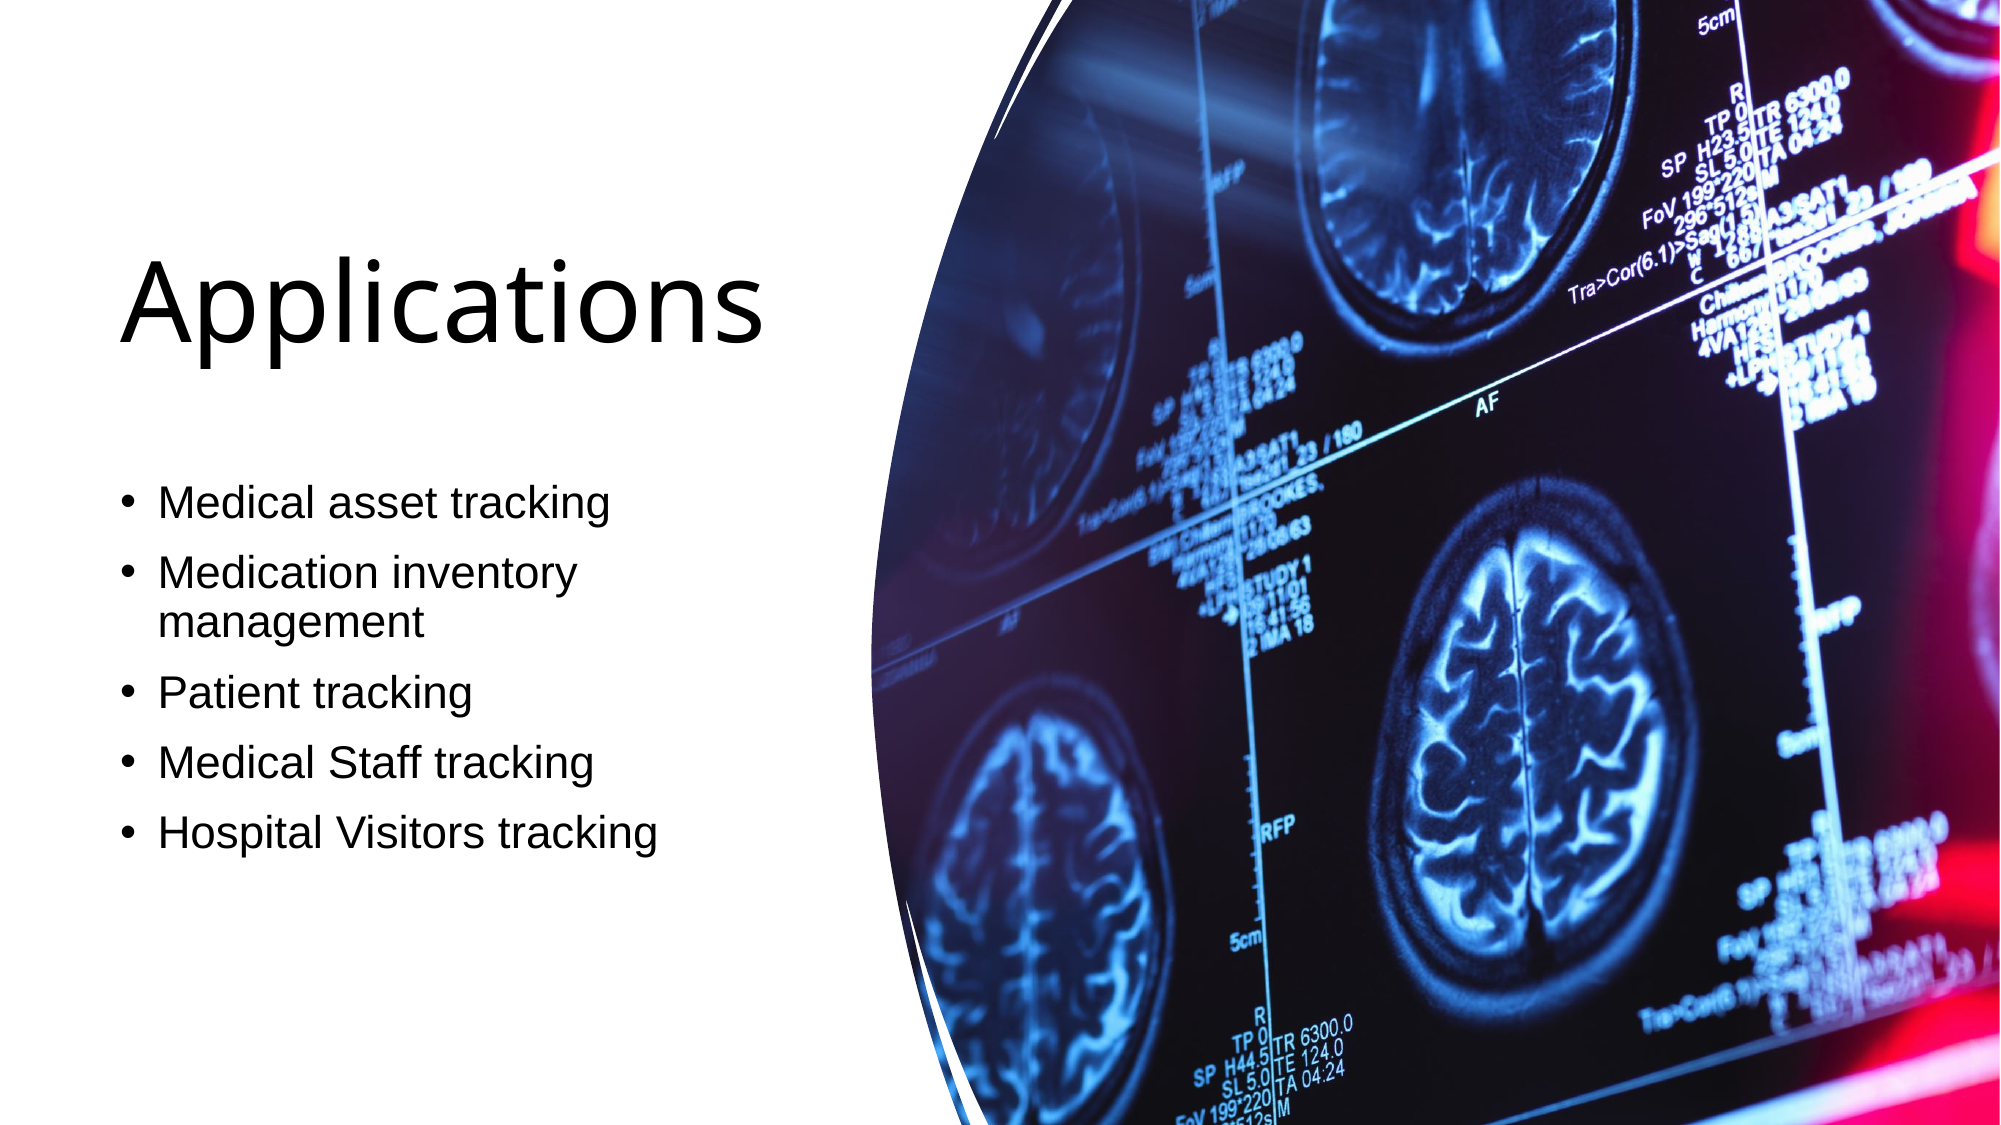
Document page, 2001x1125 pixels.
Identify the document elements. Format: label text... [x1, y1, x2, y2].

title Applications [105, 53, 822, 375]
picture [871, 0, 2000, 1125]
list Medical asset tracking Medication inventory management Patient tracking Medical Staff tracking Hospital Visitors tracking [105, 471, 802, 1016]
